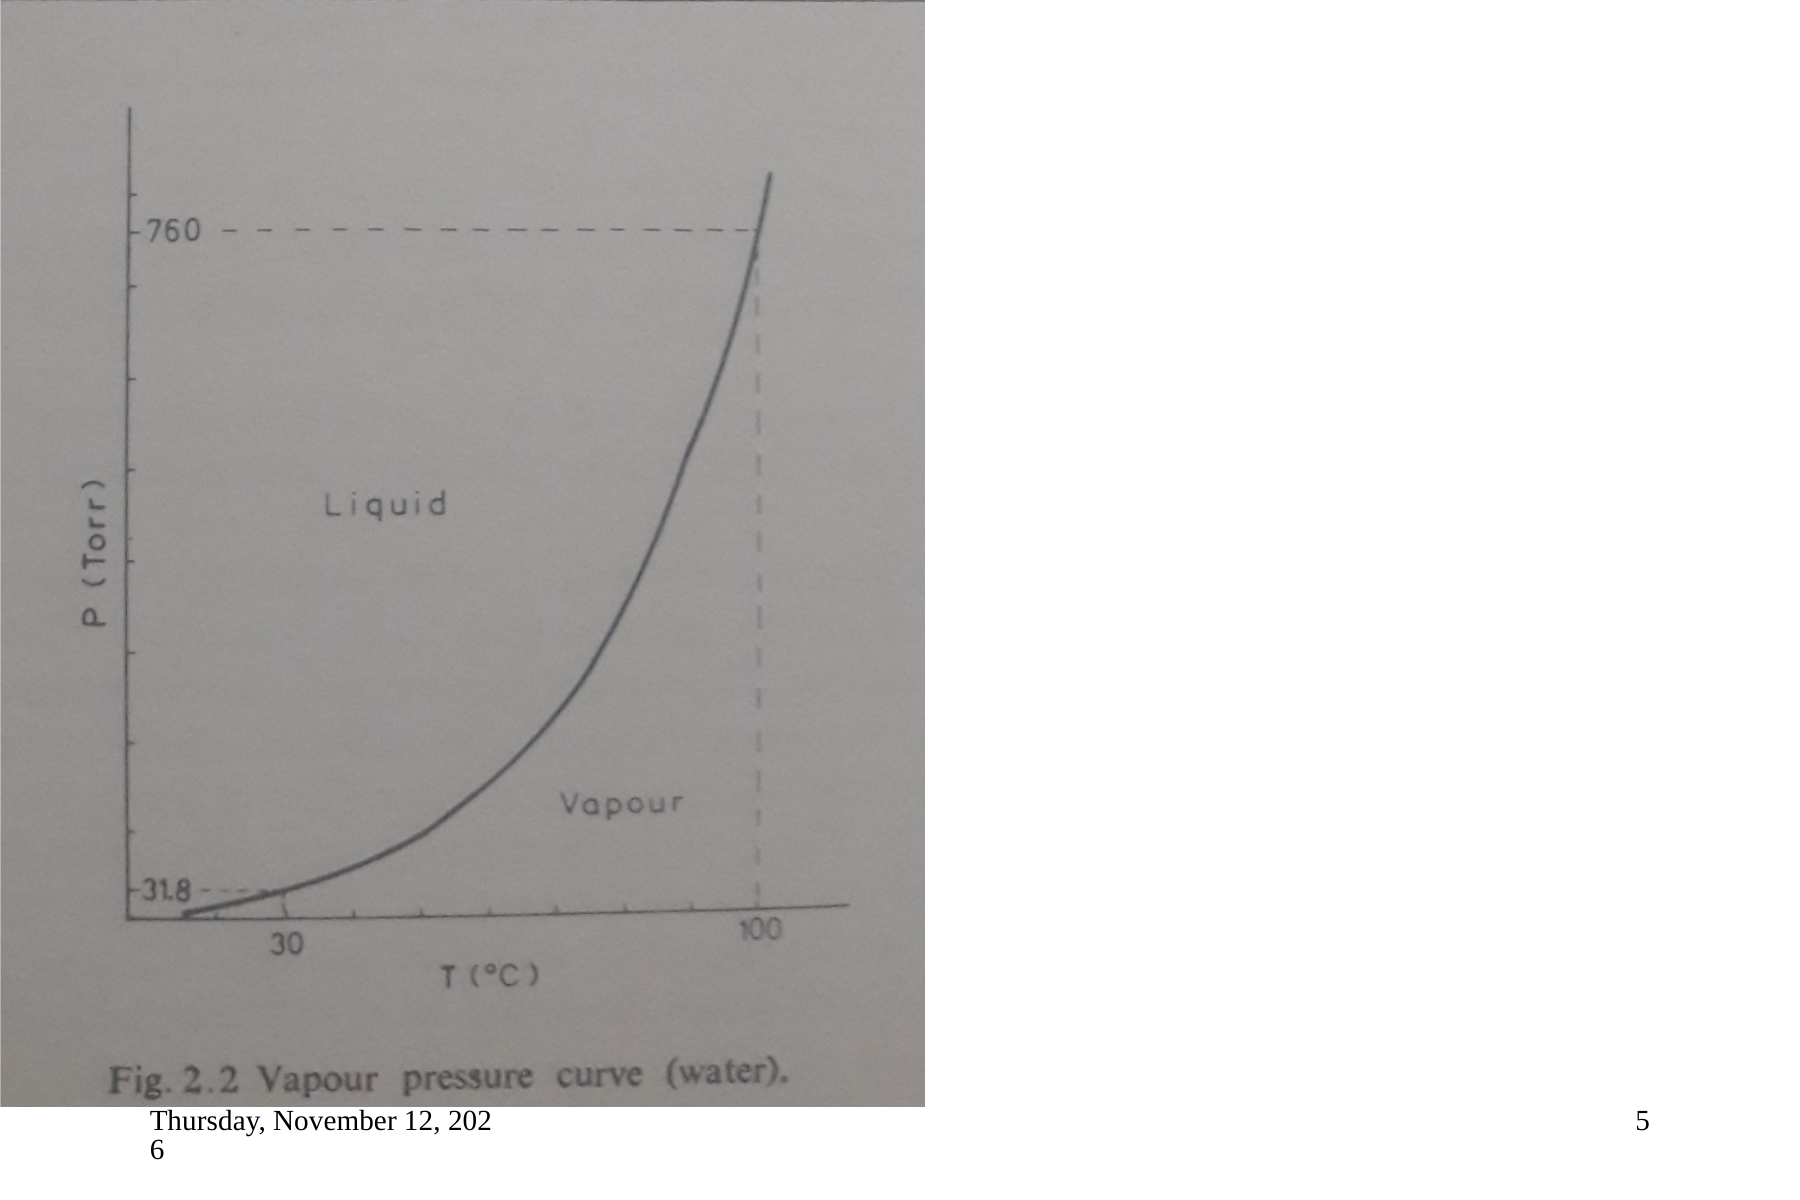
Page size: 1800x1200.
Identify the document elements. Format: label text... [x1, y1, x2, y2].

picture [0, 0, 1016, 1104]
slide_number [134, 1107, 511, 1174]
slide_number 5 [1289, 1092, 1666, 1174]
